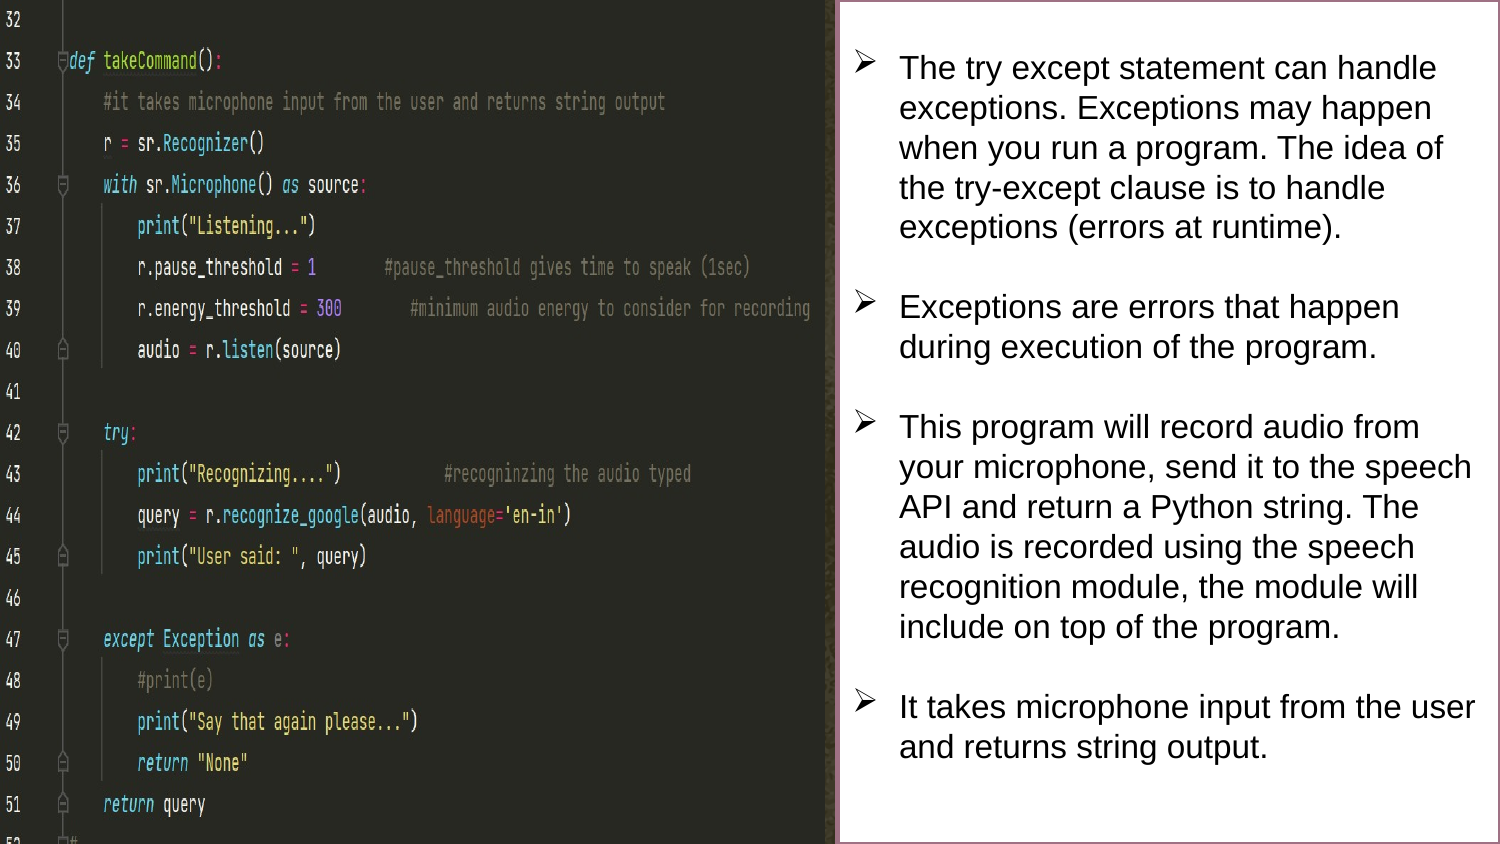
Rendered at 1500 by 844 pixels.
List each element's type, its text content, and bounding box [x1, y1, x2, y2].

text_box [835, 0, 1500, 844]
text_box The try except statement can handle exceptions. Exceptions may happen when you run a program. The idea of the try-except clause is to handle exceptions (errors at runtime). Exceptions are errors that happen during execution of the program. This program will record audio from your microphone, send it to the speech API and return a Python string. The audio is recorded using the speech recognition module, the module will include on top of the program. It takes microphone input from the user and returns string output. [837, 38, 1500, 772]
picture [0, 0, 825, 844]
